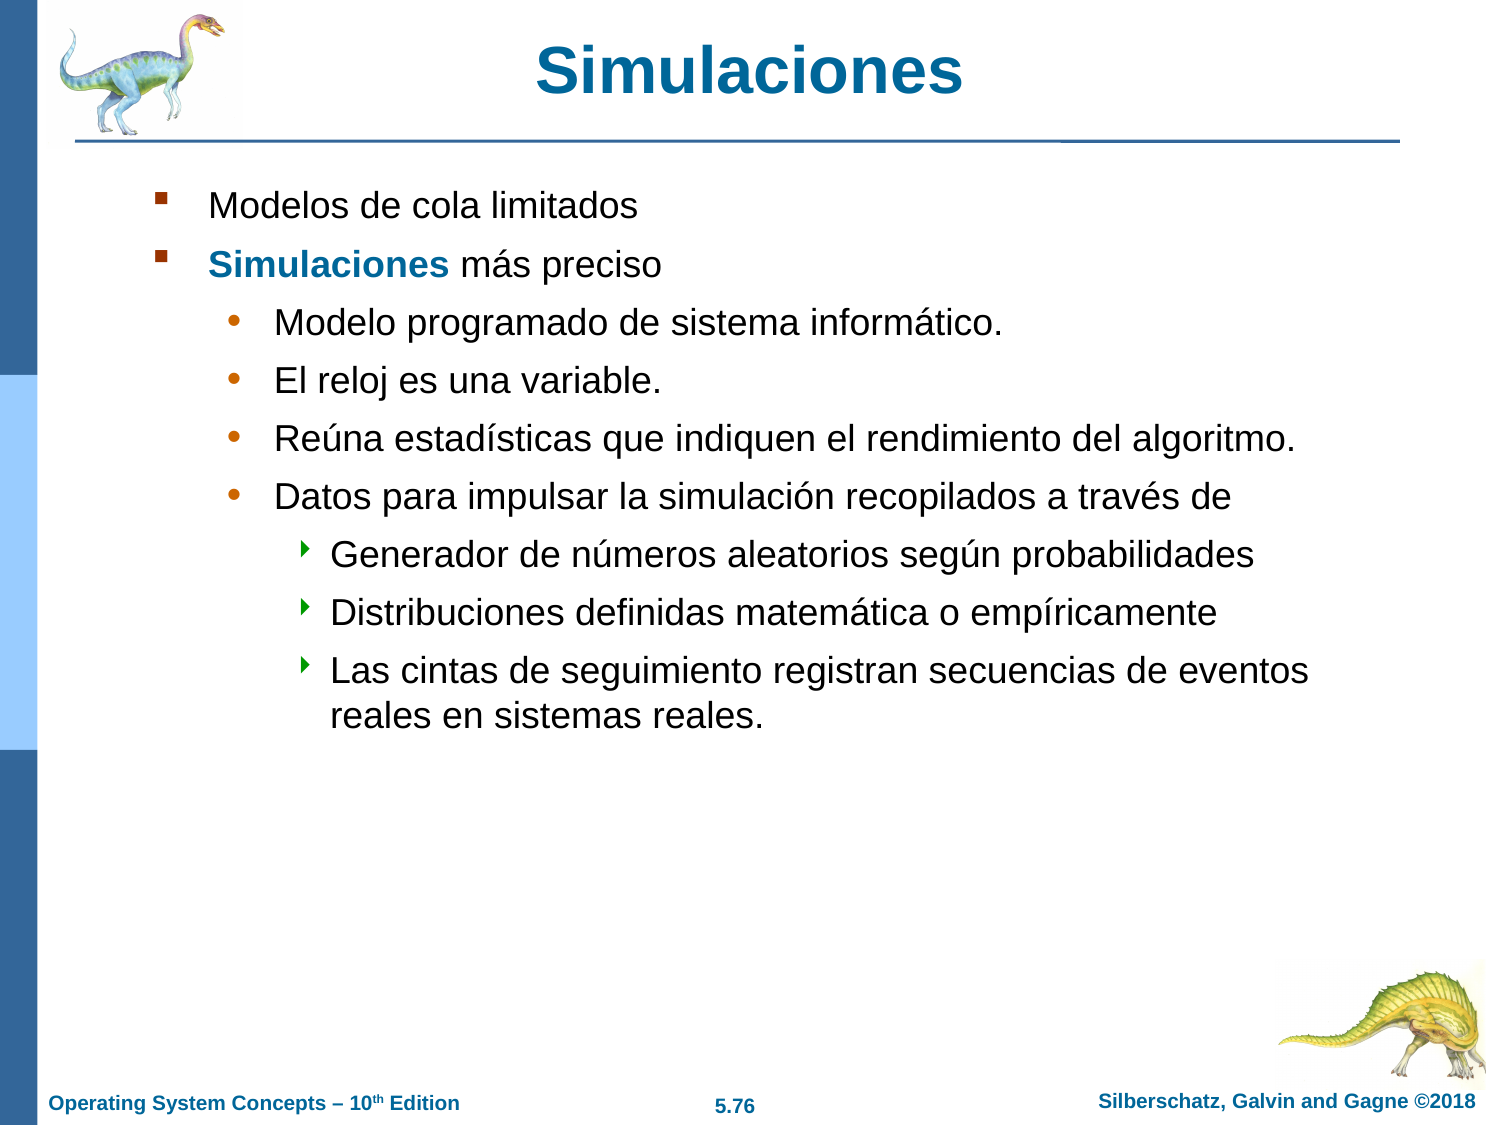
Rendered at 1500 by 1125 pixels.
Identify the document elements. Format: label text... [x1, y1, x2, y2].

picture [1275, 959, 1486, 1090]
picture [46, 0, 243, 149]
title Simulaciones [75, 20, 1425, 115]
list Modelos de cola limitados Simulaciones más preciso Modelo programado de sistema informático. El reloj es una variable. Reúna estadísticas que indiquen el rendimiento del algoritmo. Datos para impulsar la simulación recopilados a través de Generador de números aleatorios según probabilidades Distribuciones definidas matemática o empíricamente Las cintas de seguimiento registran secuencias de eventos reales en sistemas reales. [136, 174, 1405, 918]
